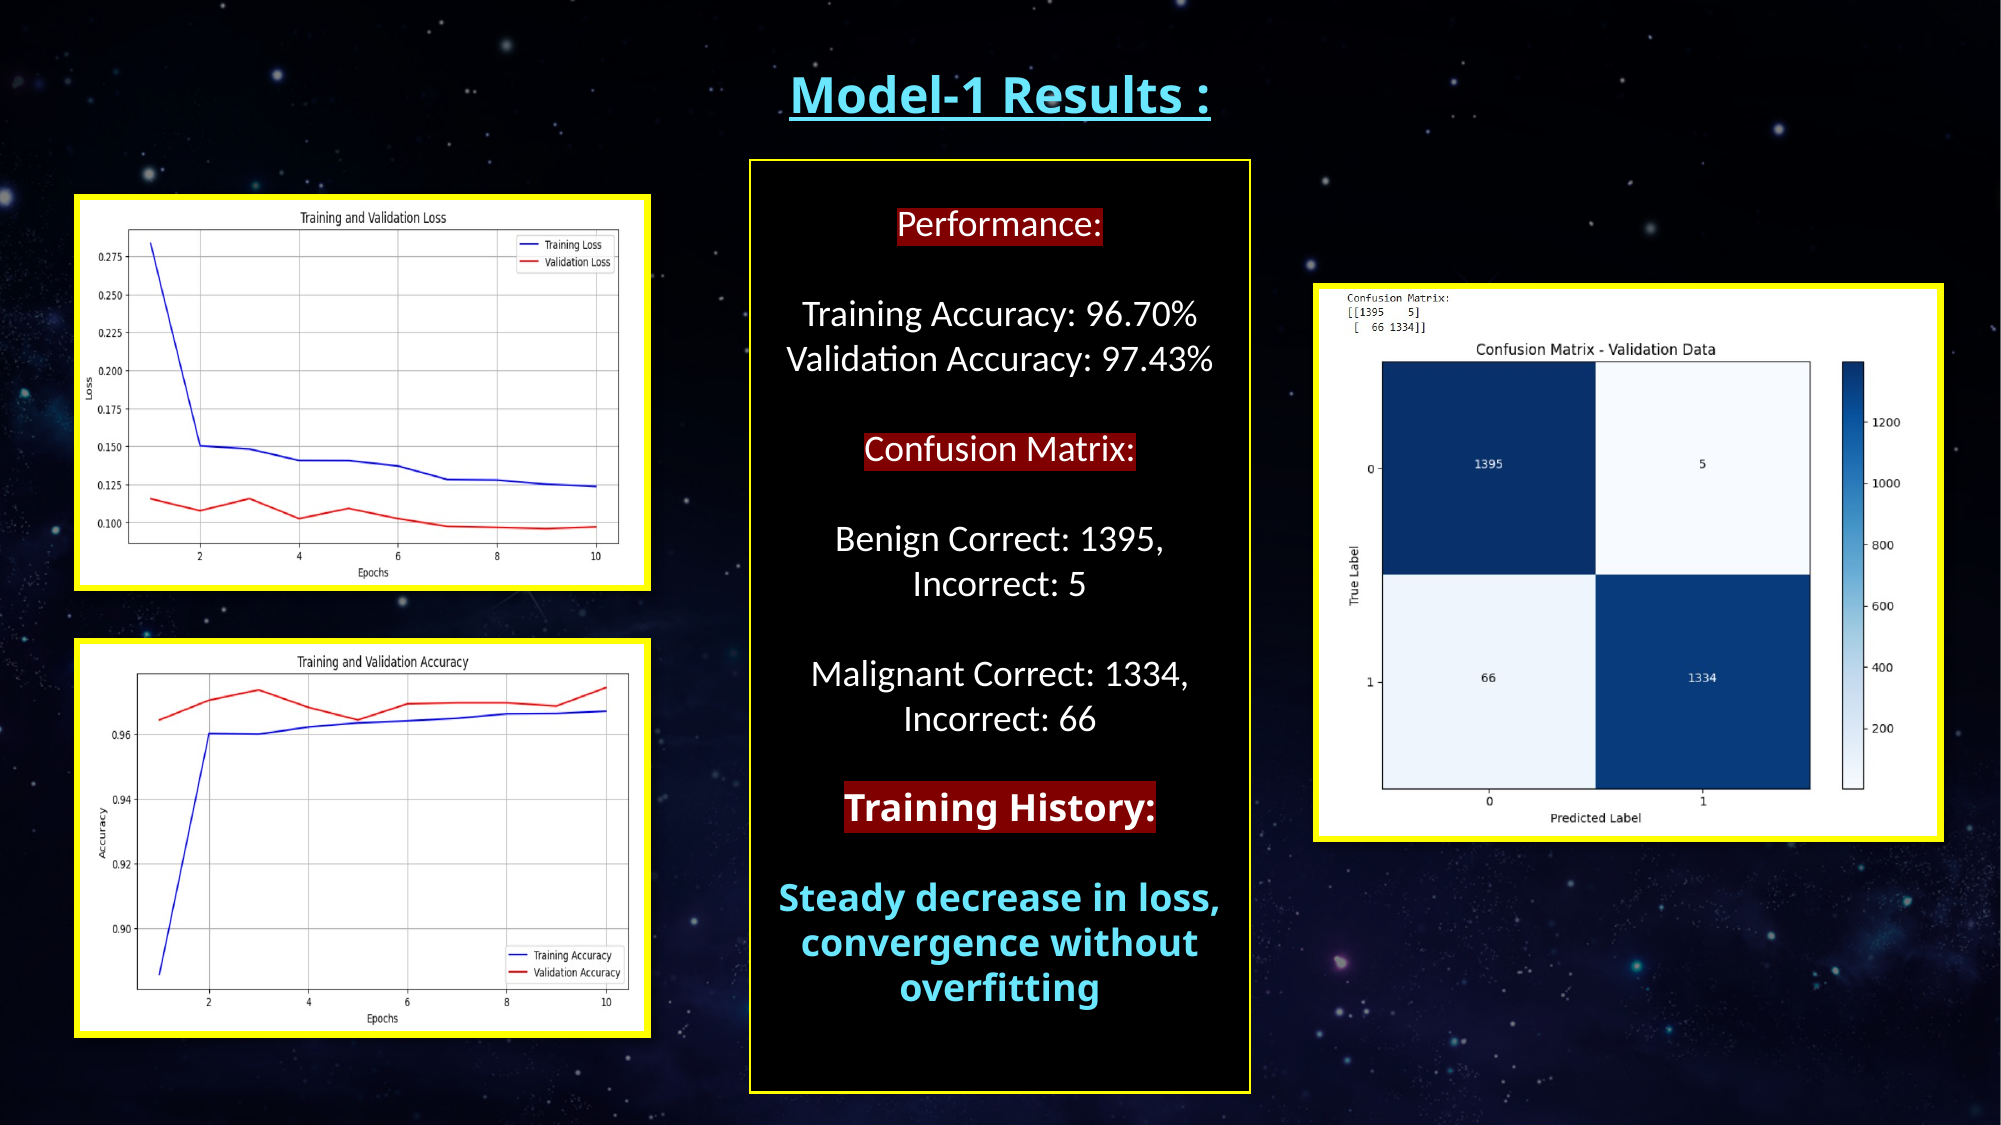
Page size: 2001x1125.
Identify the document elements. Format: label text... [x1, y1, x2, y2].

text_box Performance: Training Accuracy: 96.70% Validation Accuracy: 97.43% Confusion Matrix: Benign Correct: 1395, Incorrect: 5 Malignant Correct: 1334, Incorrect: 66 Training History: Steady decrease in loss, convergence without overfitting [749, 159, 1251, 1094]
picture [0, 0, 2001, 1125]
text_box Model-1 Results : [494, 55, 1506, 131]
